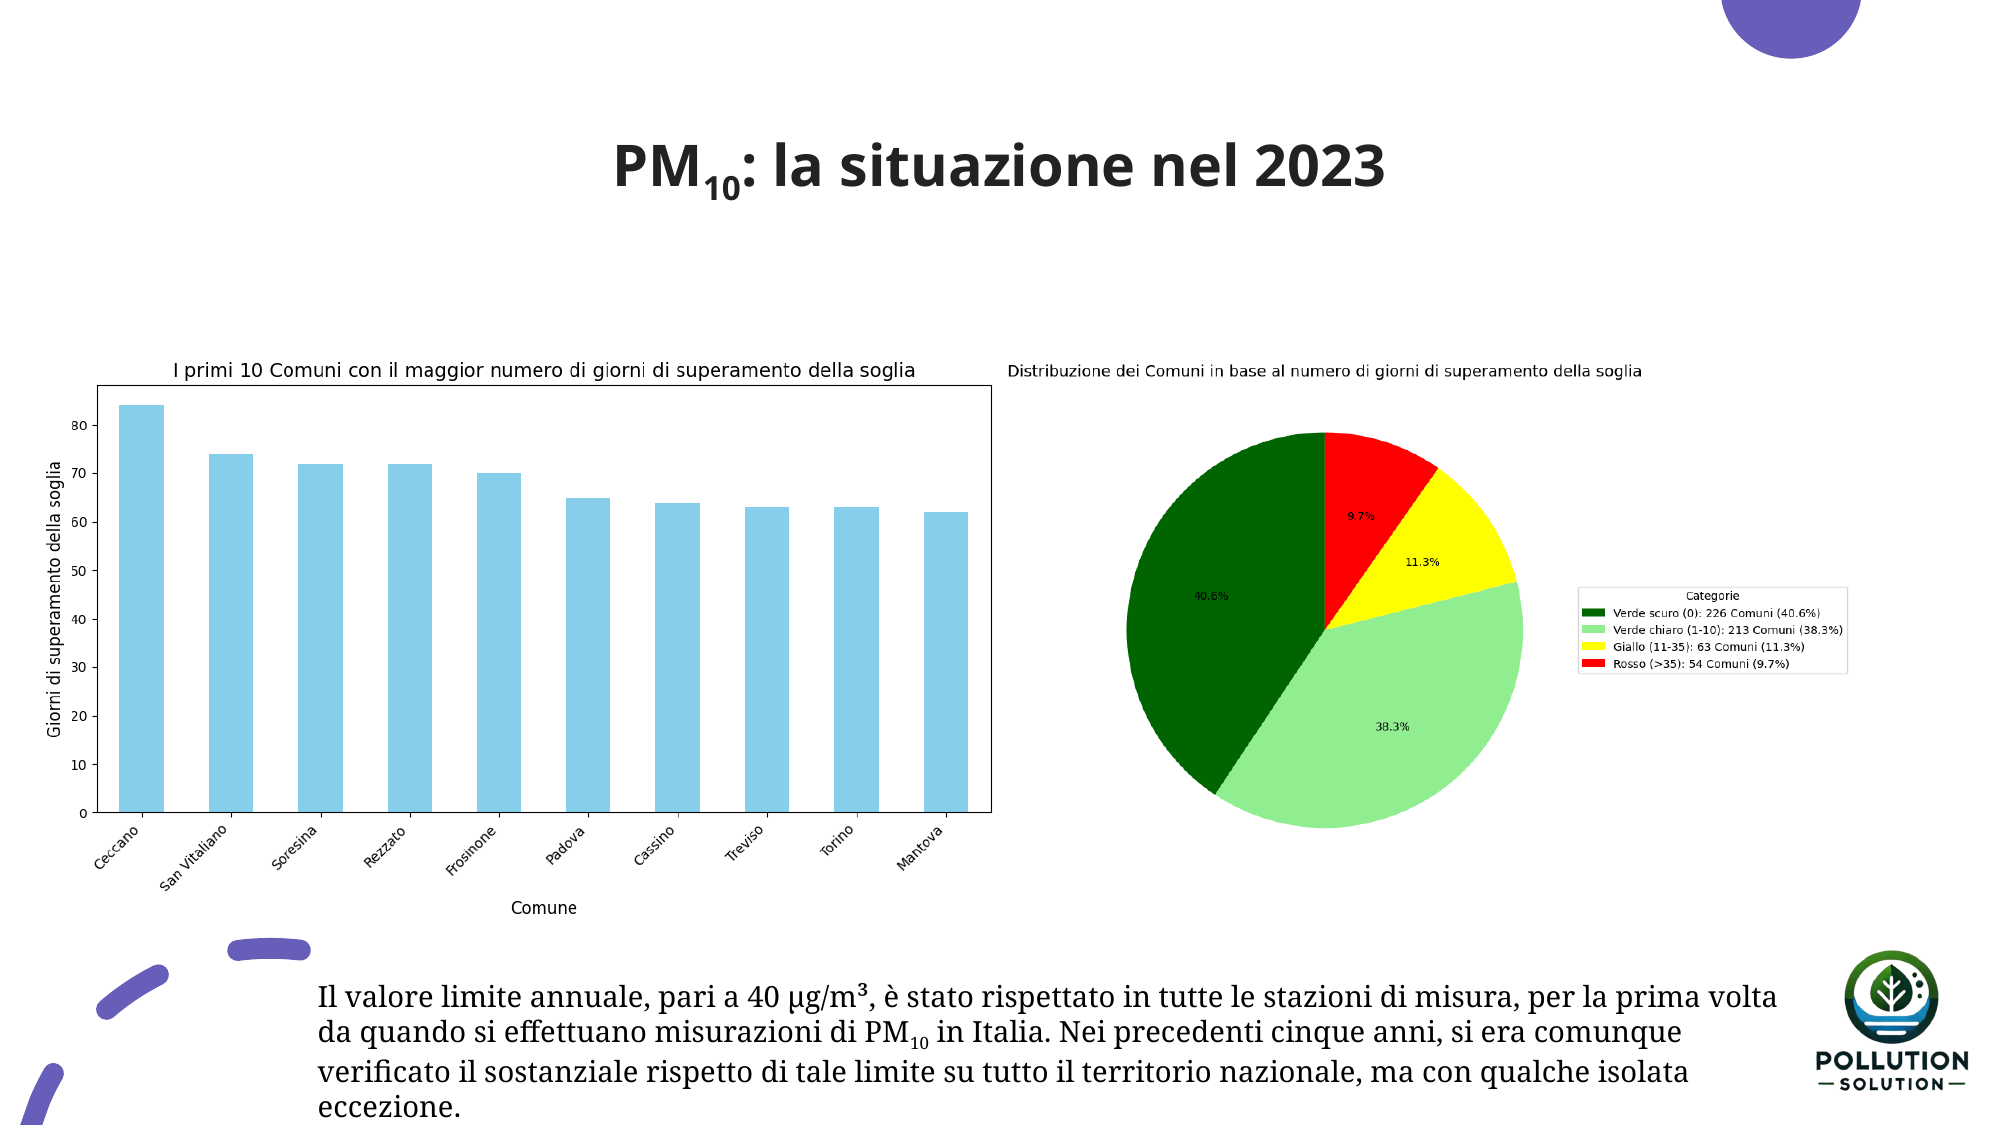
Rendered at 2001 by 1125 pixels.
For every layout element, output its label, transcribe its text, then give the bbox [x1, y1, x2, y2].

picture [1762, 902, 2000, 1125]
picture [999, 356, 1855, 885]
title PM10: la situazione nel 2023 [137, 59, 1863, 278]
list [37, 352, 1000, 927]
text_box Il valore limite annuale, pari a 40 µg/m³, è stato rispettato in tutte le stazioni di misura, per la prima volta da quando si effettuano misurazioni di PM10 in Italia. Nei precedenti cinque anni, si era comunque verificato il sostanziale rispetto di tale limite su tutto il territorio nazionale, ma con qualche isolata eccezione. [302, 970, 1762, 1125]
